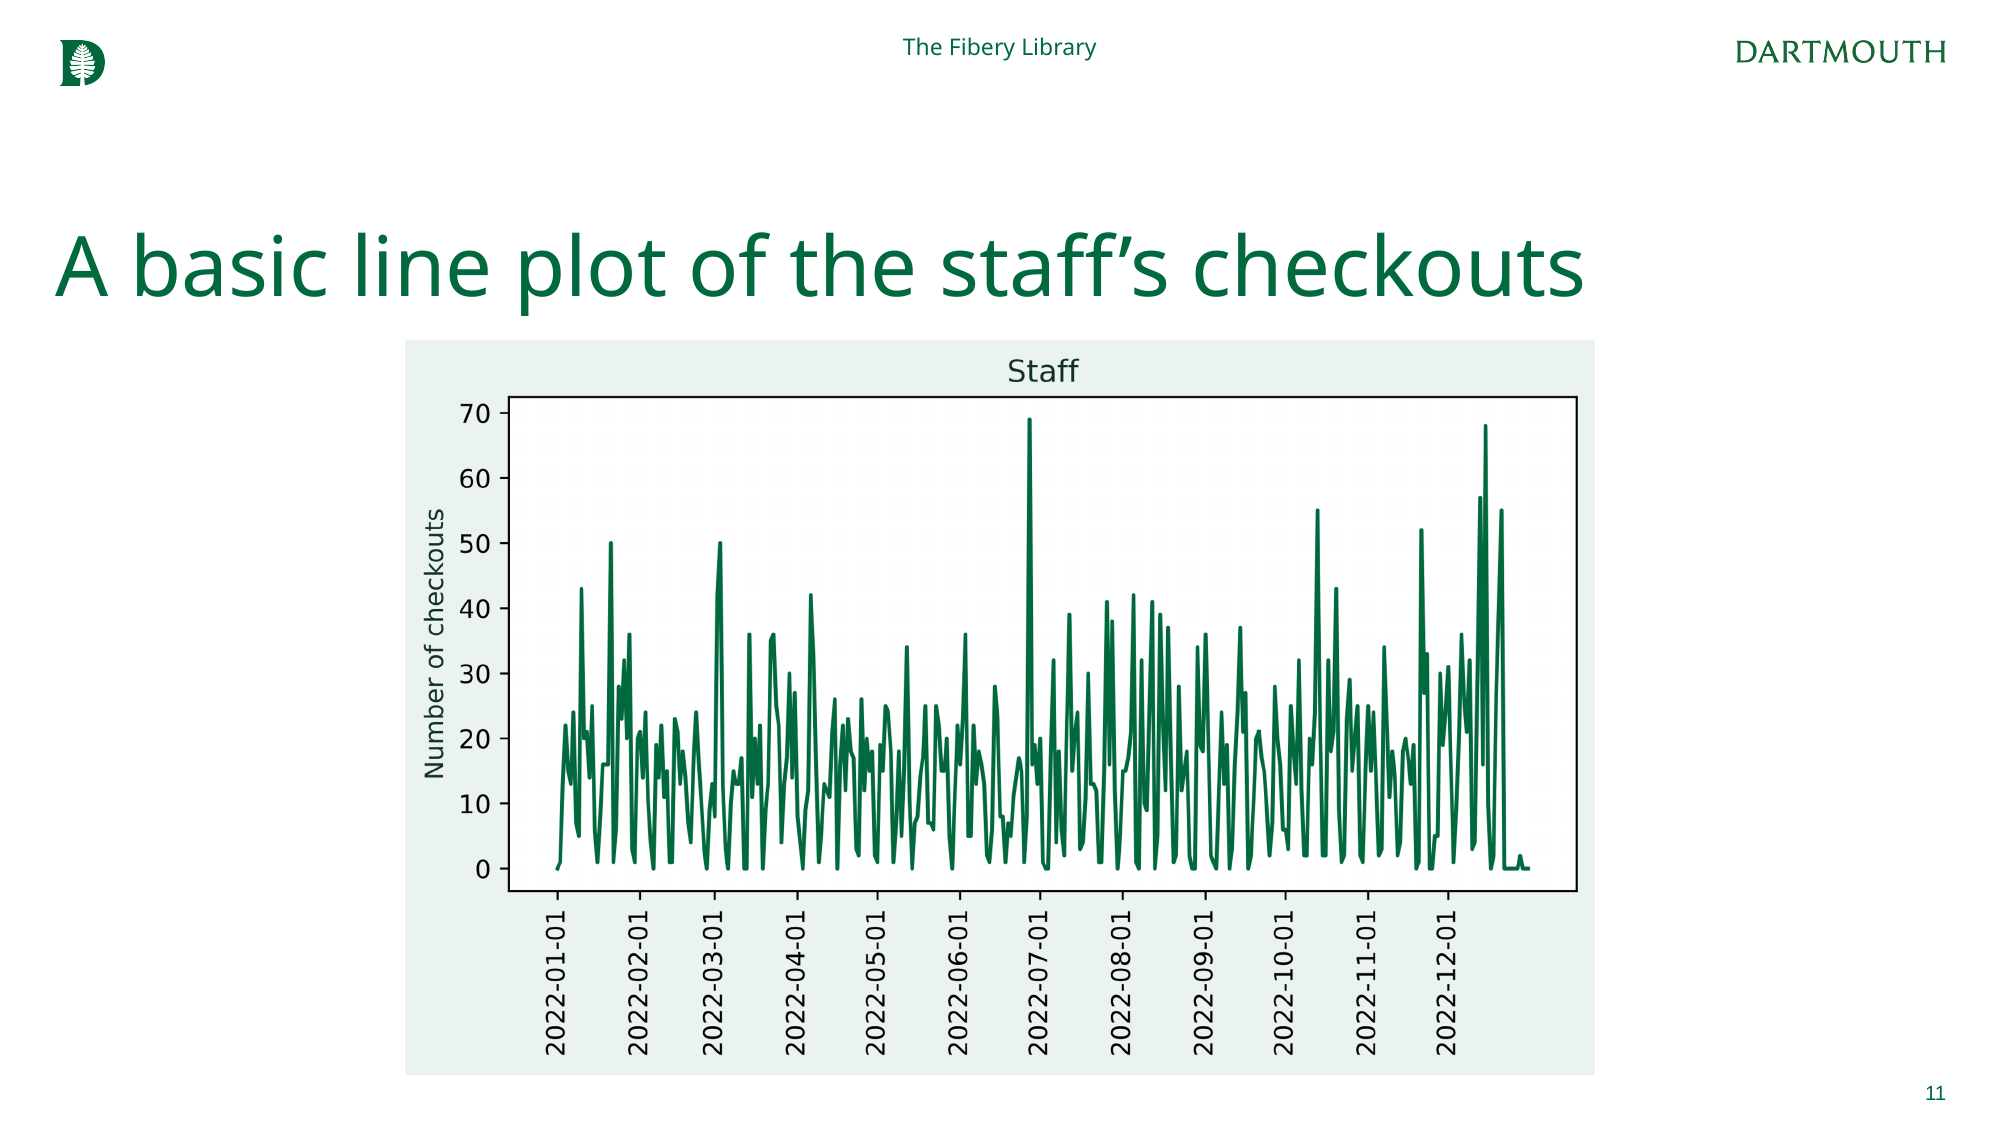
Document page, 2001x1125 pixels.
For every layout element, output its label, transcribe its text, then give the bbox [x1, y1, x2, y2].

slide_number 11 [1860, 1074, 1947, 1111]
footer The Fibery Library [390, 30, 1610, 66]
picture [1735, 39, 1947, 64]
picture [60, 40, 105, 86]
picture [405, 339, 1595, 1075]
title A basic line plot of the staff’s checkouts [55, 228, 1950, 380]
